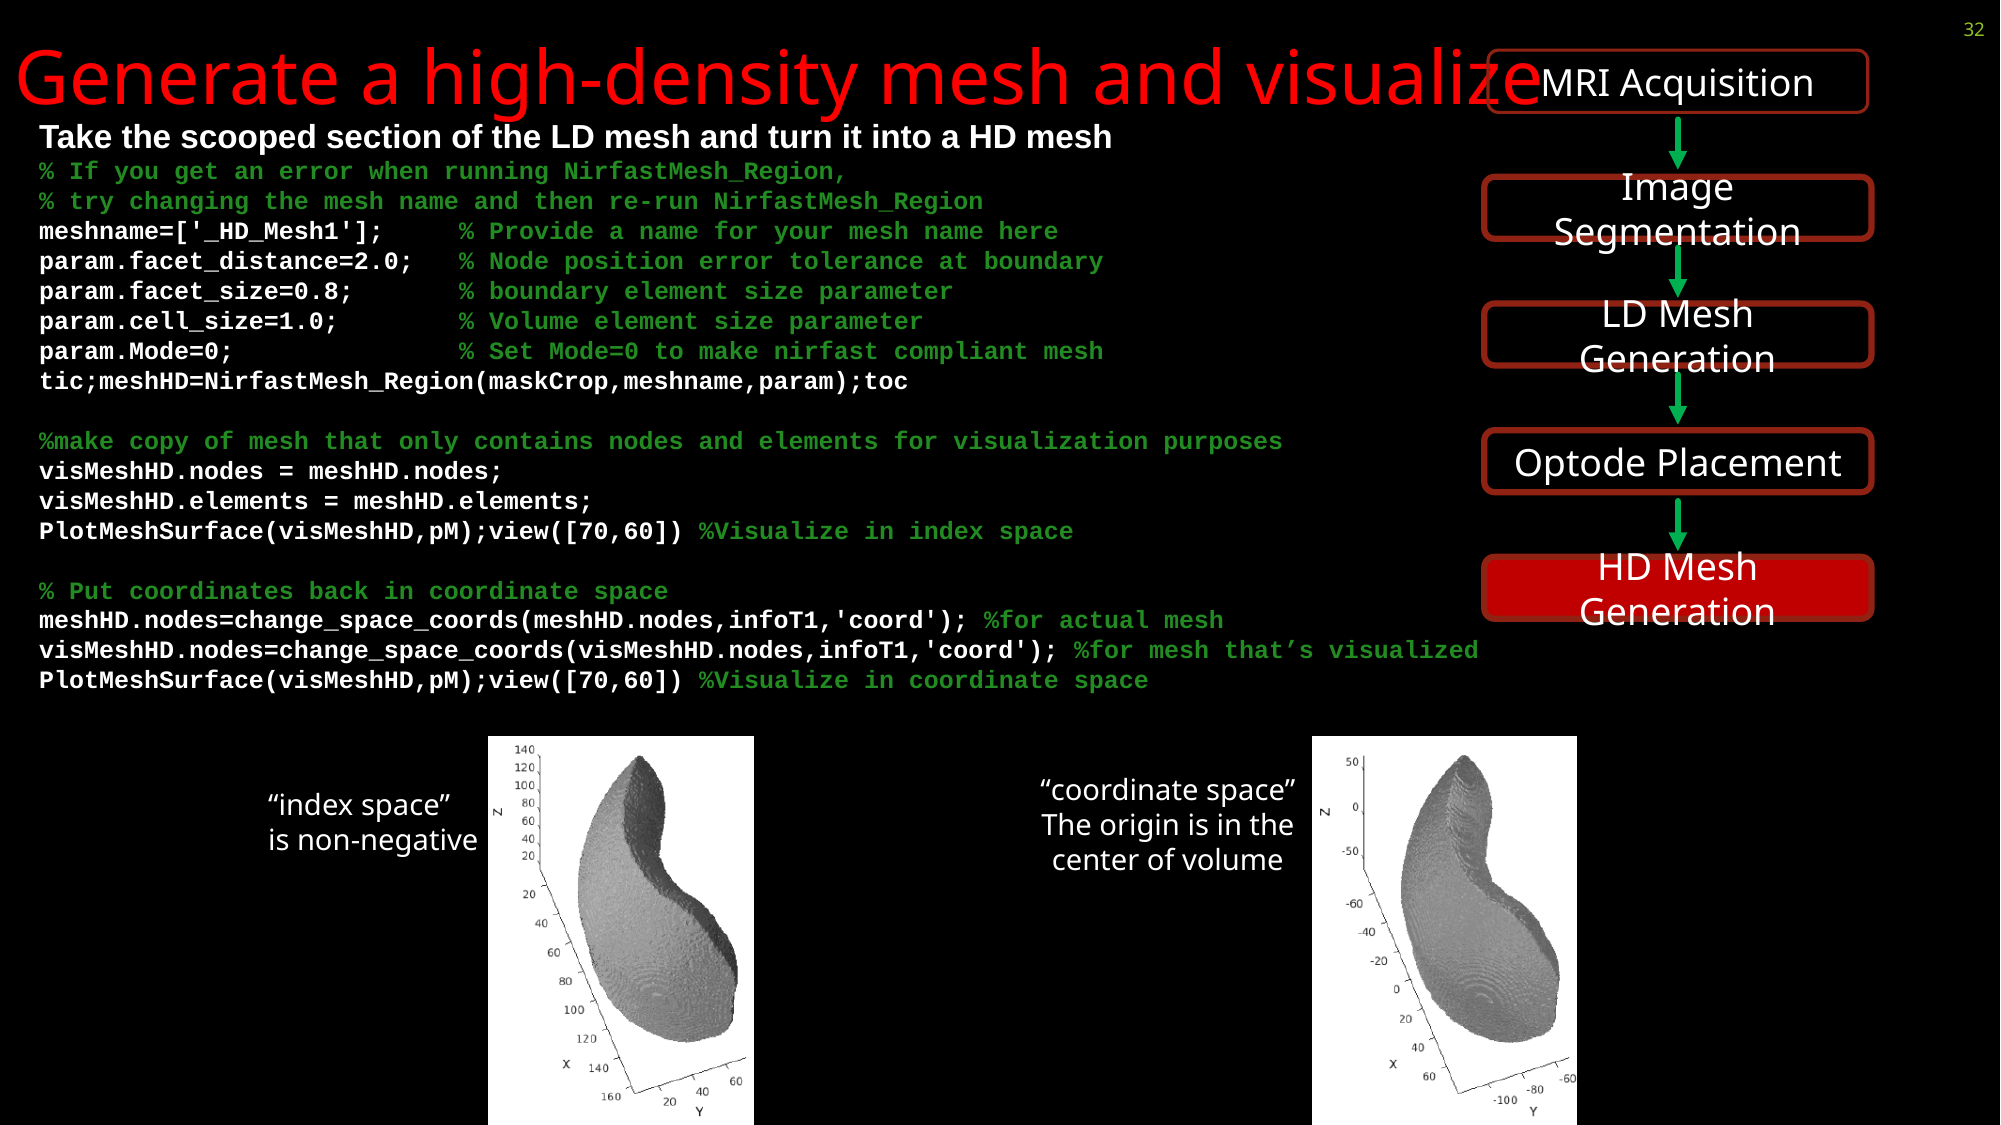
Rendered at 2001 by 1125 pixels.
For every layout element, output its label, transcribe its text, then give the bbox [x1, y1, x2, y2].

text_box HD Mesh Generation [1482, 555, 1874, 621]
picture [1311, 736, 1578, 1125]
text_box “index space” is non-negative [253, 778, 483, 864]
text_box MRI Acquisition [1486, 48, 1870, 114]
text_box LD Mesh Generation [1482, 301, 1874, 367]
text_box “coordinate space” The origin is in the center of volume [984, 763, 1306, 884]
text_box Take the scooped section of the LD mesh and turn it into a HD mesh % If you get an error when running NirfastMesh_Region, % try changing the mesh name and then re-run NirfastMesh_Region meshname=['_HD_Mesh1']; % Provide a name for your mesh name here param.facet_distance=2.0; % Node position error tolerance at boundary param.facet_size=0.8; % boundary element size parameter param.cell_size=1.0; % Volume element size parameter param.Mode=0; % Set Mode=0 to make nirfast compliant mesh tic;meshHD=NirfastMesh_Region(maskCrop,meshname,param);toc %make copy of mesh that only contains nodes and elements for visualization purposes visMeshHD.nodes = meshHD.nodes; visMeshHD.elements = meshHD.elements; PlotMeshSurface(visMeshHD,pM);view([70,60]) %Visualize in index space % Put coordinates back in coordinate space meshHD.nodes=change_space_coords(meshHD.nodes,infoT1,'coord'); %for actual mesh visMeshHD.nodes=change_space_coords(visMeshHD.nodes,infoT1,'coord'); %for mesh that’s visualized PlotMeshSurface(visMeshHD,pM);view([70,60]) %Visualize in coordinate space [24, 107, 1528, 702]
text_box Generate a high-density mesh and visualize [0, 0, 2000, 149]
picture [488, 736, 755, 1125]
text_box Image Segmentation [1482, 175, 1874, 241]
text_box Optode Placement [1482, 428, 1874, 494]
slide_number 32 [1887, 0, 2000, 61]
